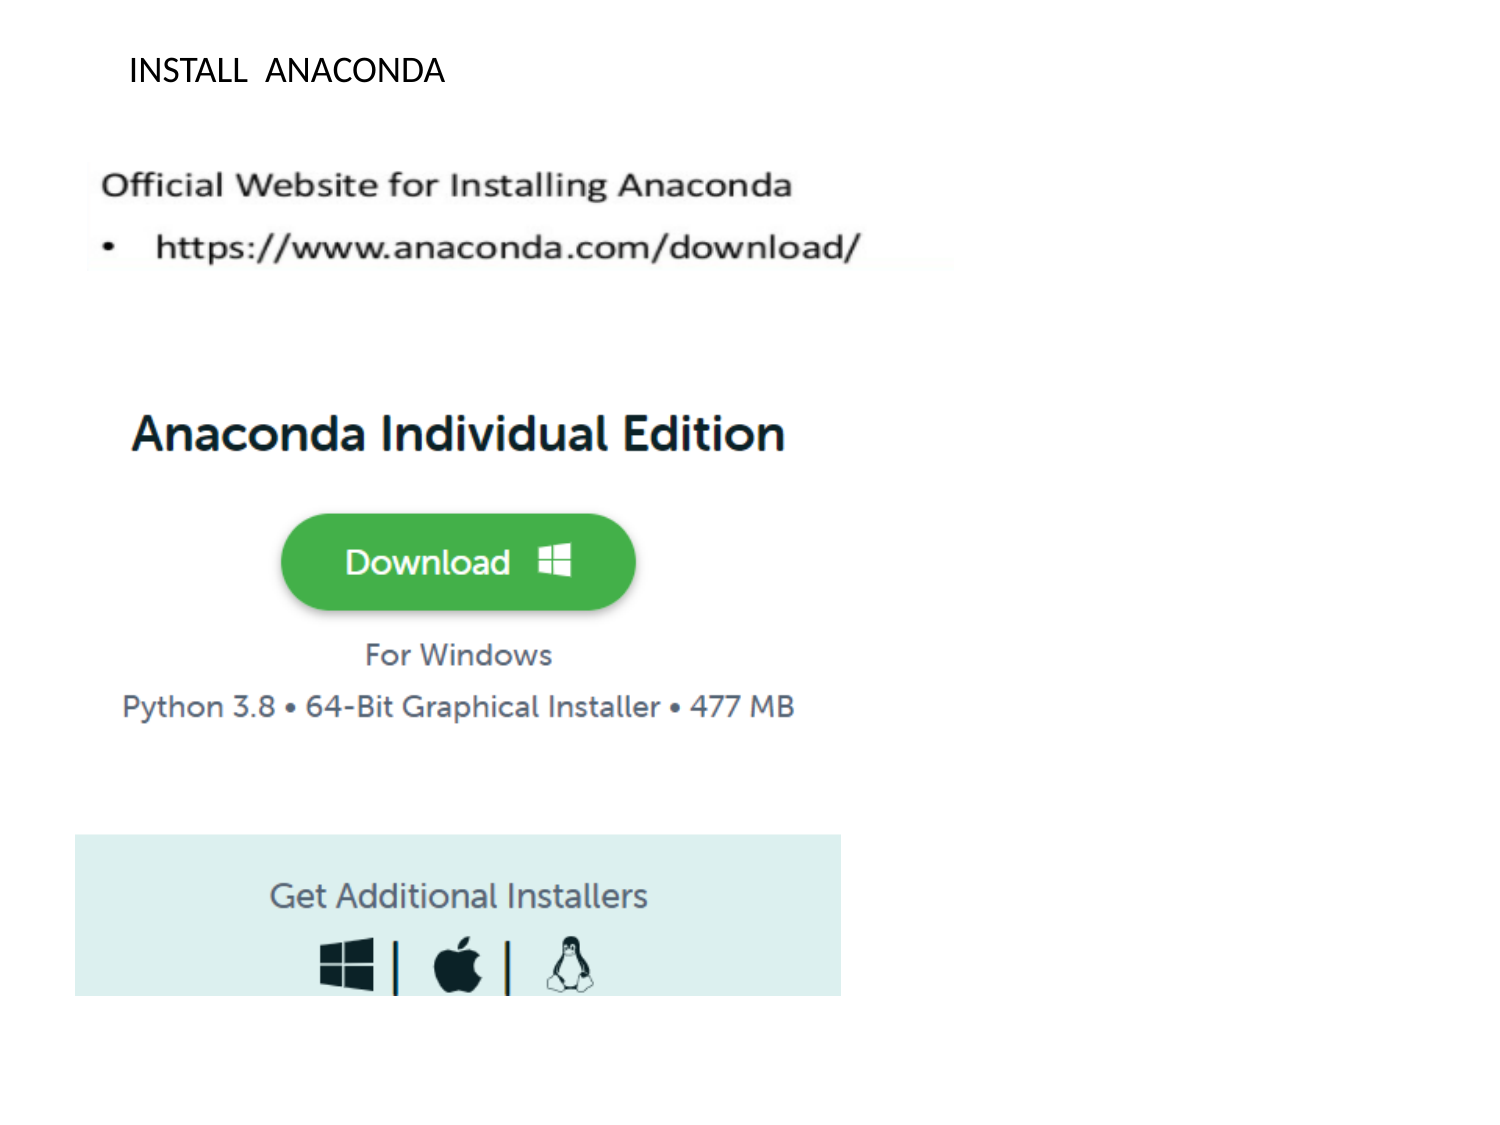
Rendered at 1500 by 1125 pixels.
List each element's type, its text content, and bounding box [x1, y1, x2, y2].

picture [87, 162, 955, 271]
picture [74, 362, 841, 996]
text_box INSTALL ANACONDA [114, 37, 470, 98]
